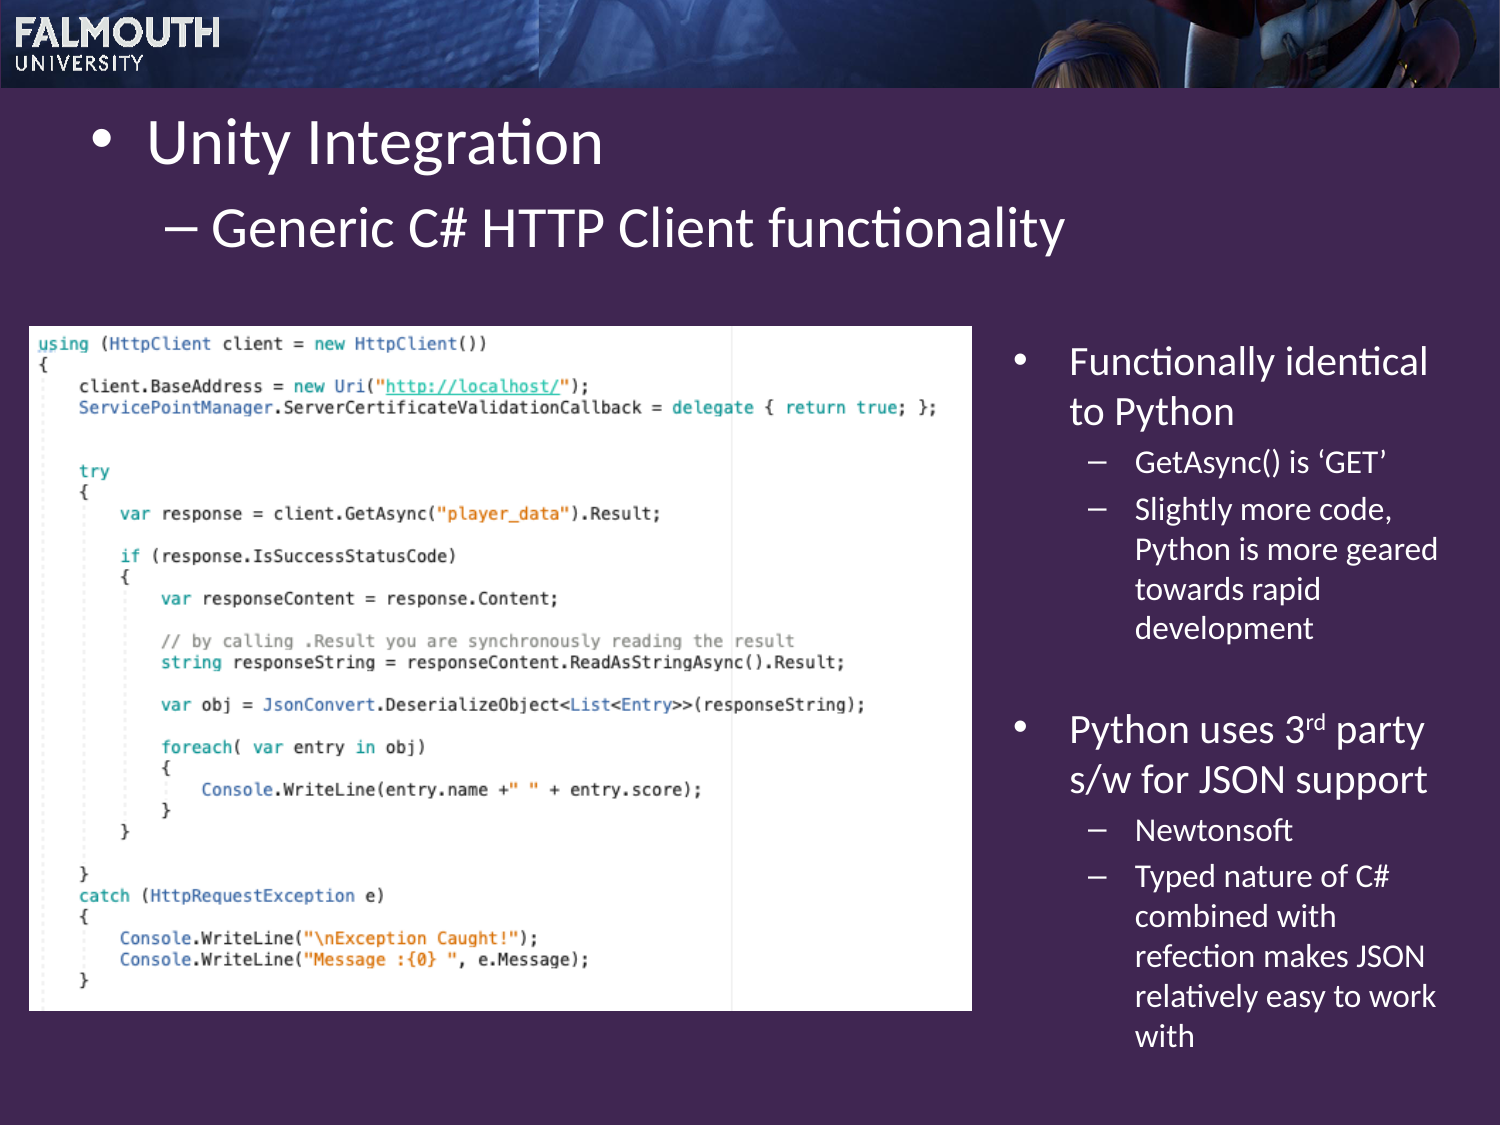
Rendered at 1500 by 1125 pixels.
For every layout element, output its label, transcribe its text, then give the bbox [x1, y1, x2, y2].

picture [29, 325, 972, 1011]
text_box Functionally identical to Python GetAsync() is ‘GET’ Slightly more code, Python is more geared towards rapid development Python uses 3rd party s/w for JSON support Newtonsoft Typed nature of C# combined with refection makes JSON relatively easy to work with [998, 326, 1471, 1125]
picture [0, 0, 1500, 90]
list Unity Integration Generic C# HTTP Client functionality [75, 90, 1425, 1106]
